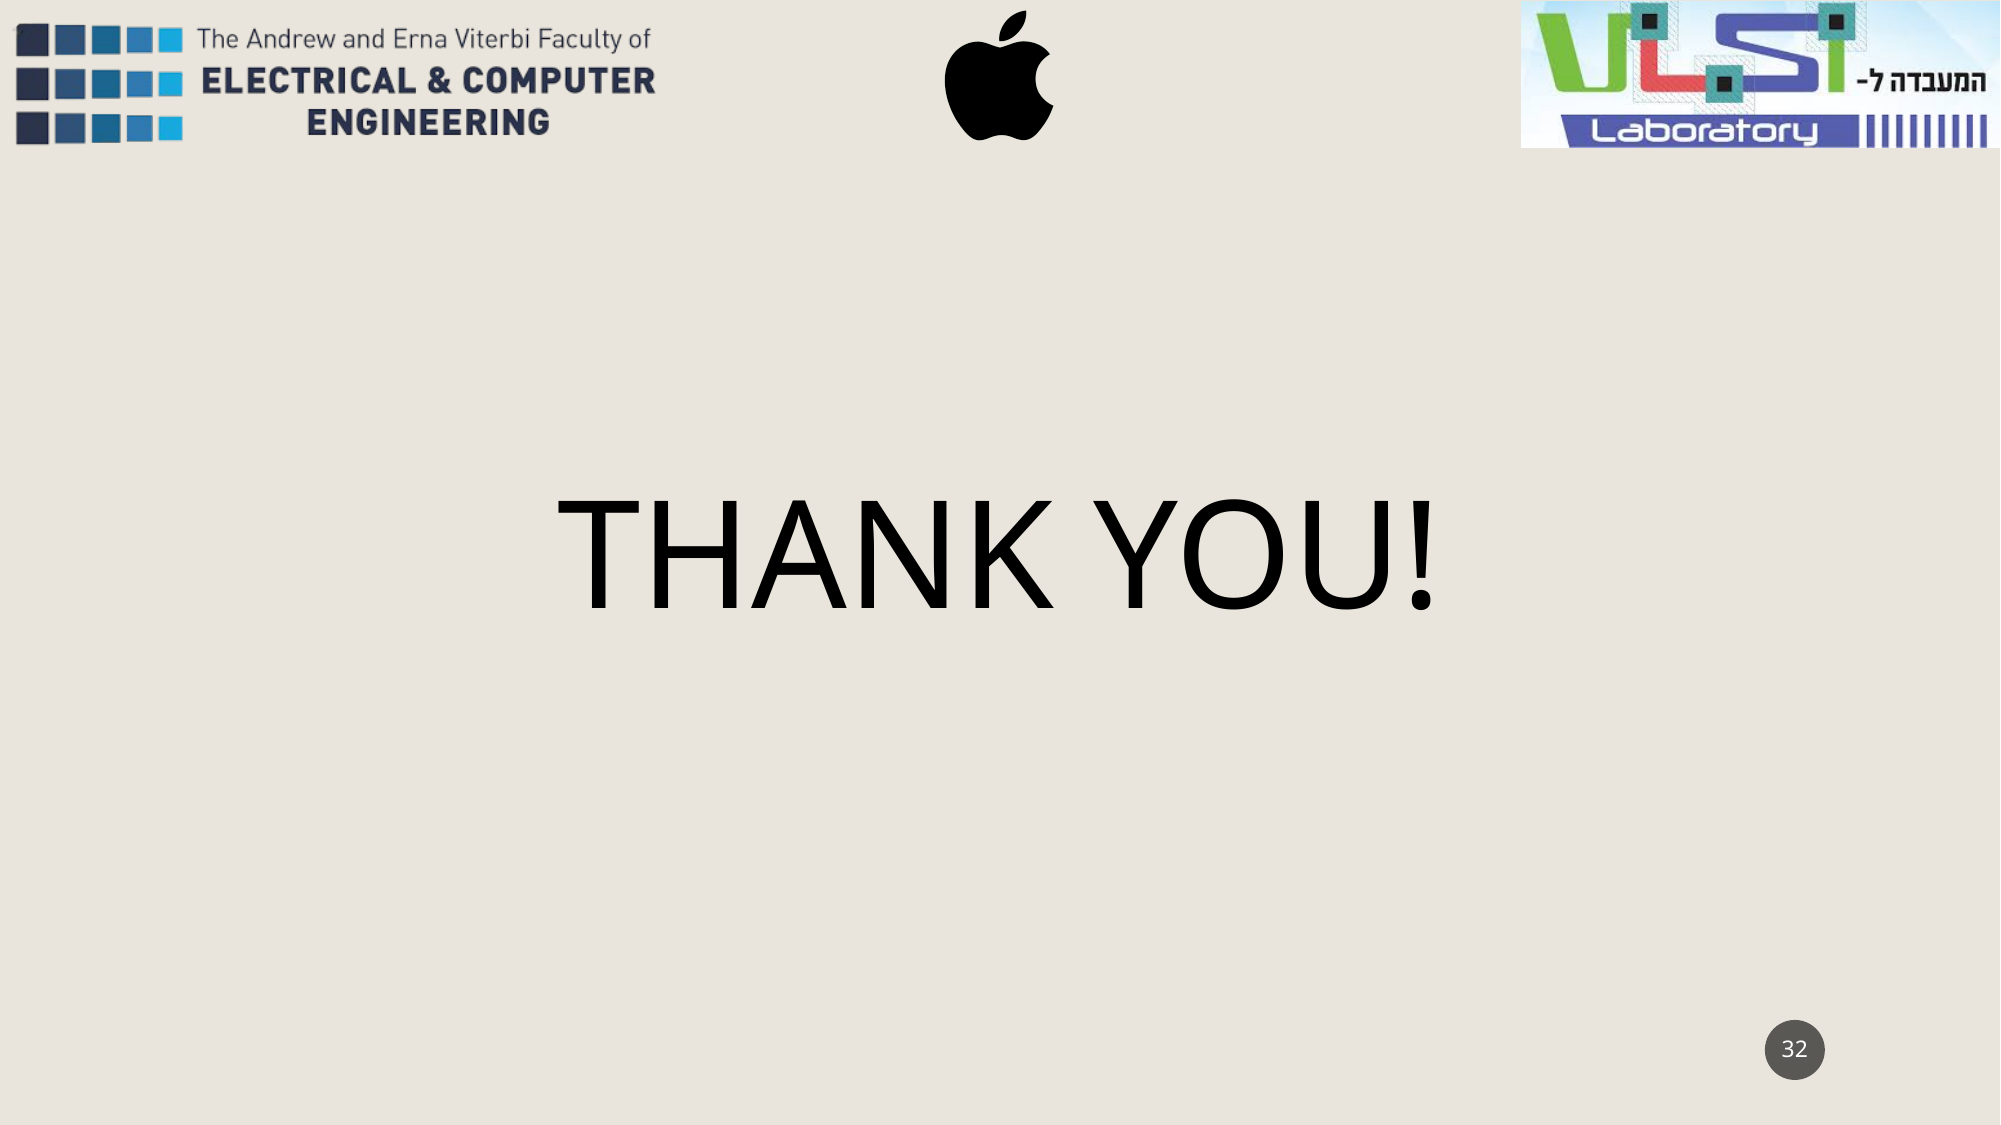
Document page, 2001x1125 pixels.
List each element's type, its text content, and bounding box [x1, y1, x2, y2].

picture [11, 19, 665, 148]
slide_number 32 [1764, 1019, 1825, 1080]
text_box THANK YOU! [366, 451, 1634, 961]
picture [870, 1, 1130, 148]
picture [1521, 1, 2000, 148]
